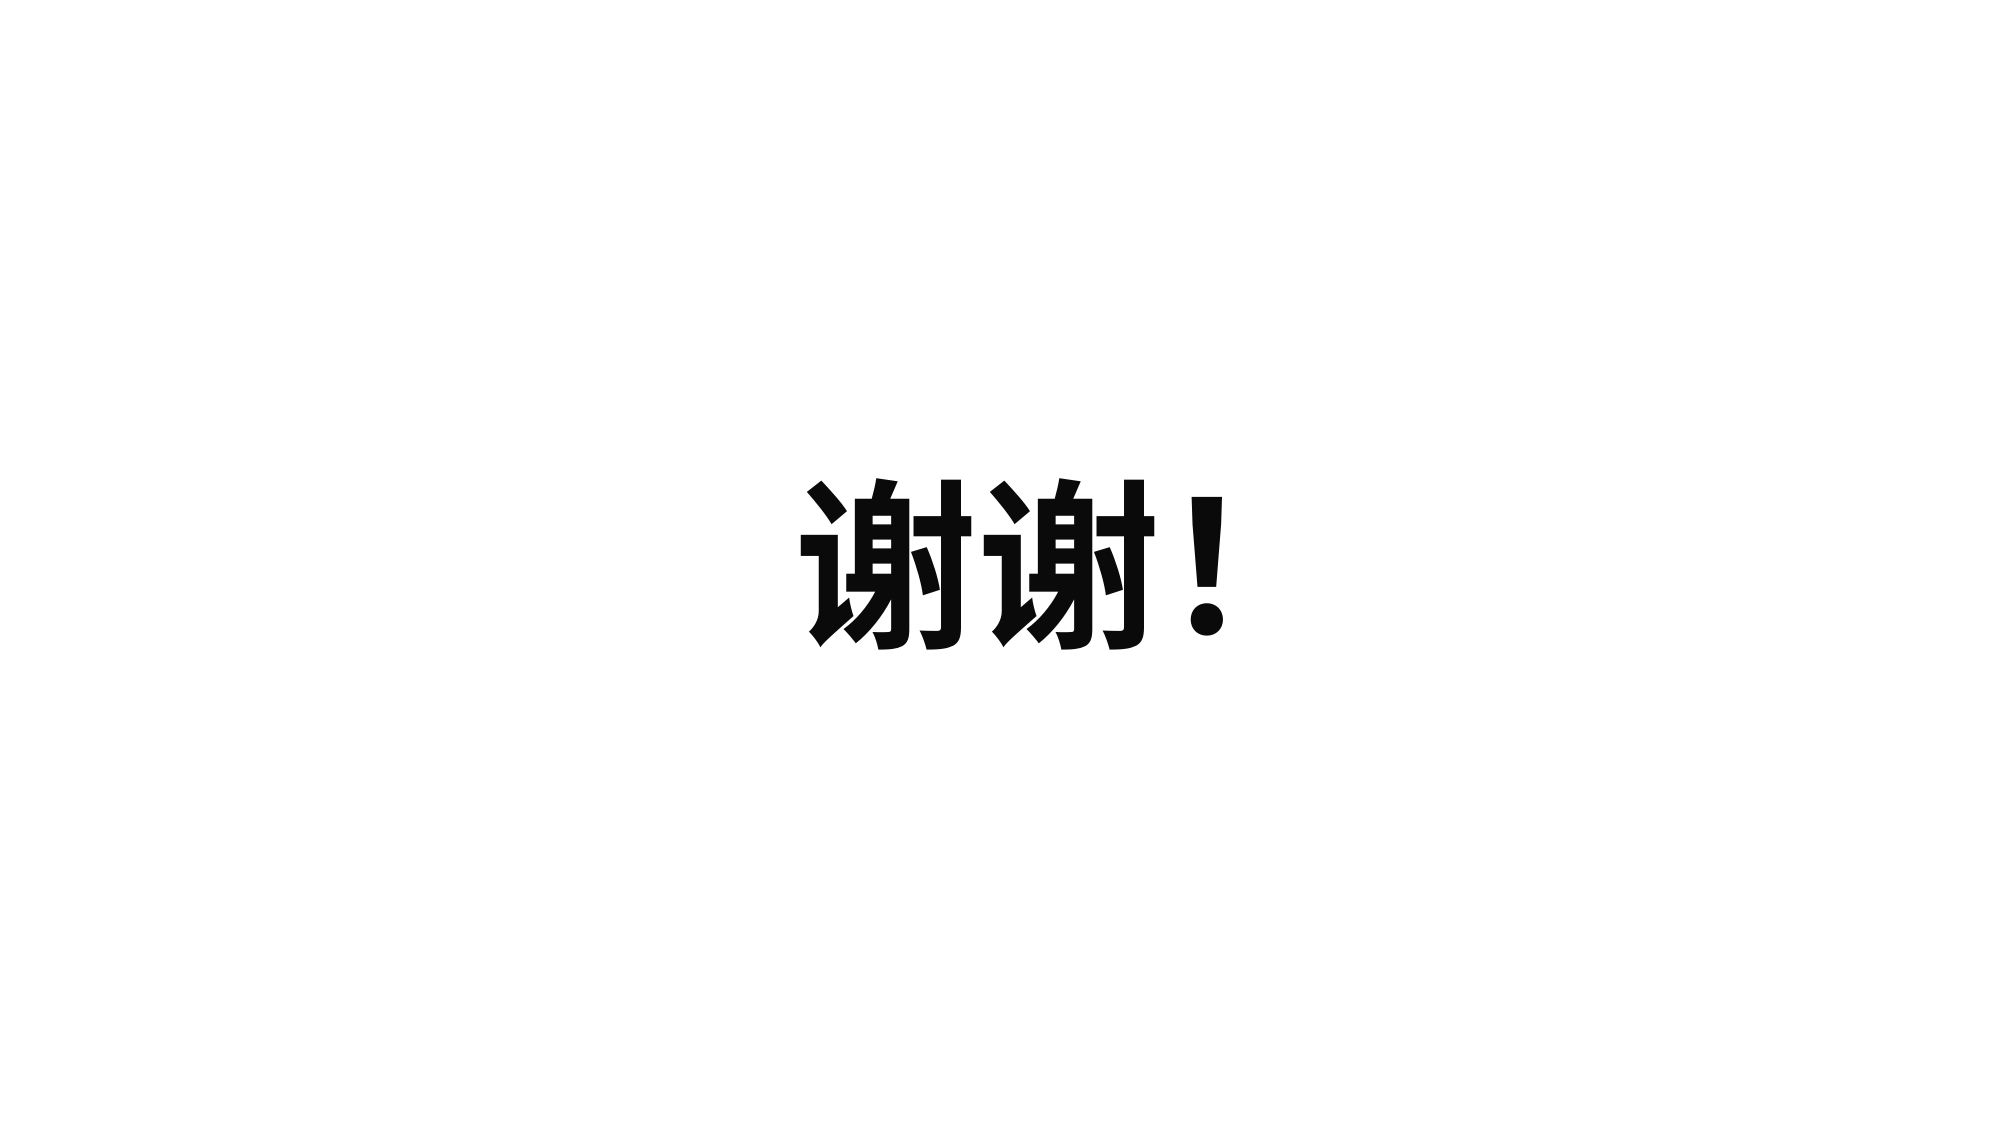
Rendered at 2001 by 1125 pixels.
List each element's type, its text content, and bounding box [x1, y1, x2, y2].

text_box 谢谢！ [779, 443, 1360, 679]
